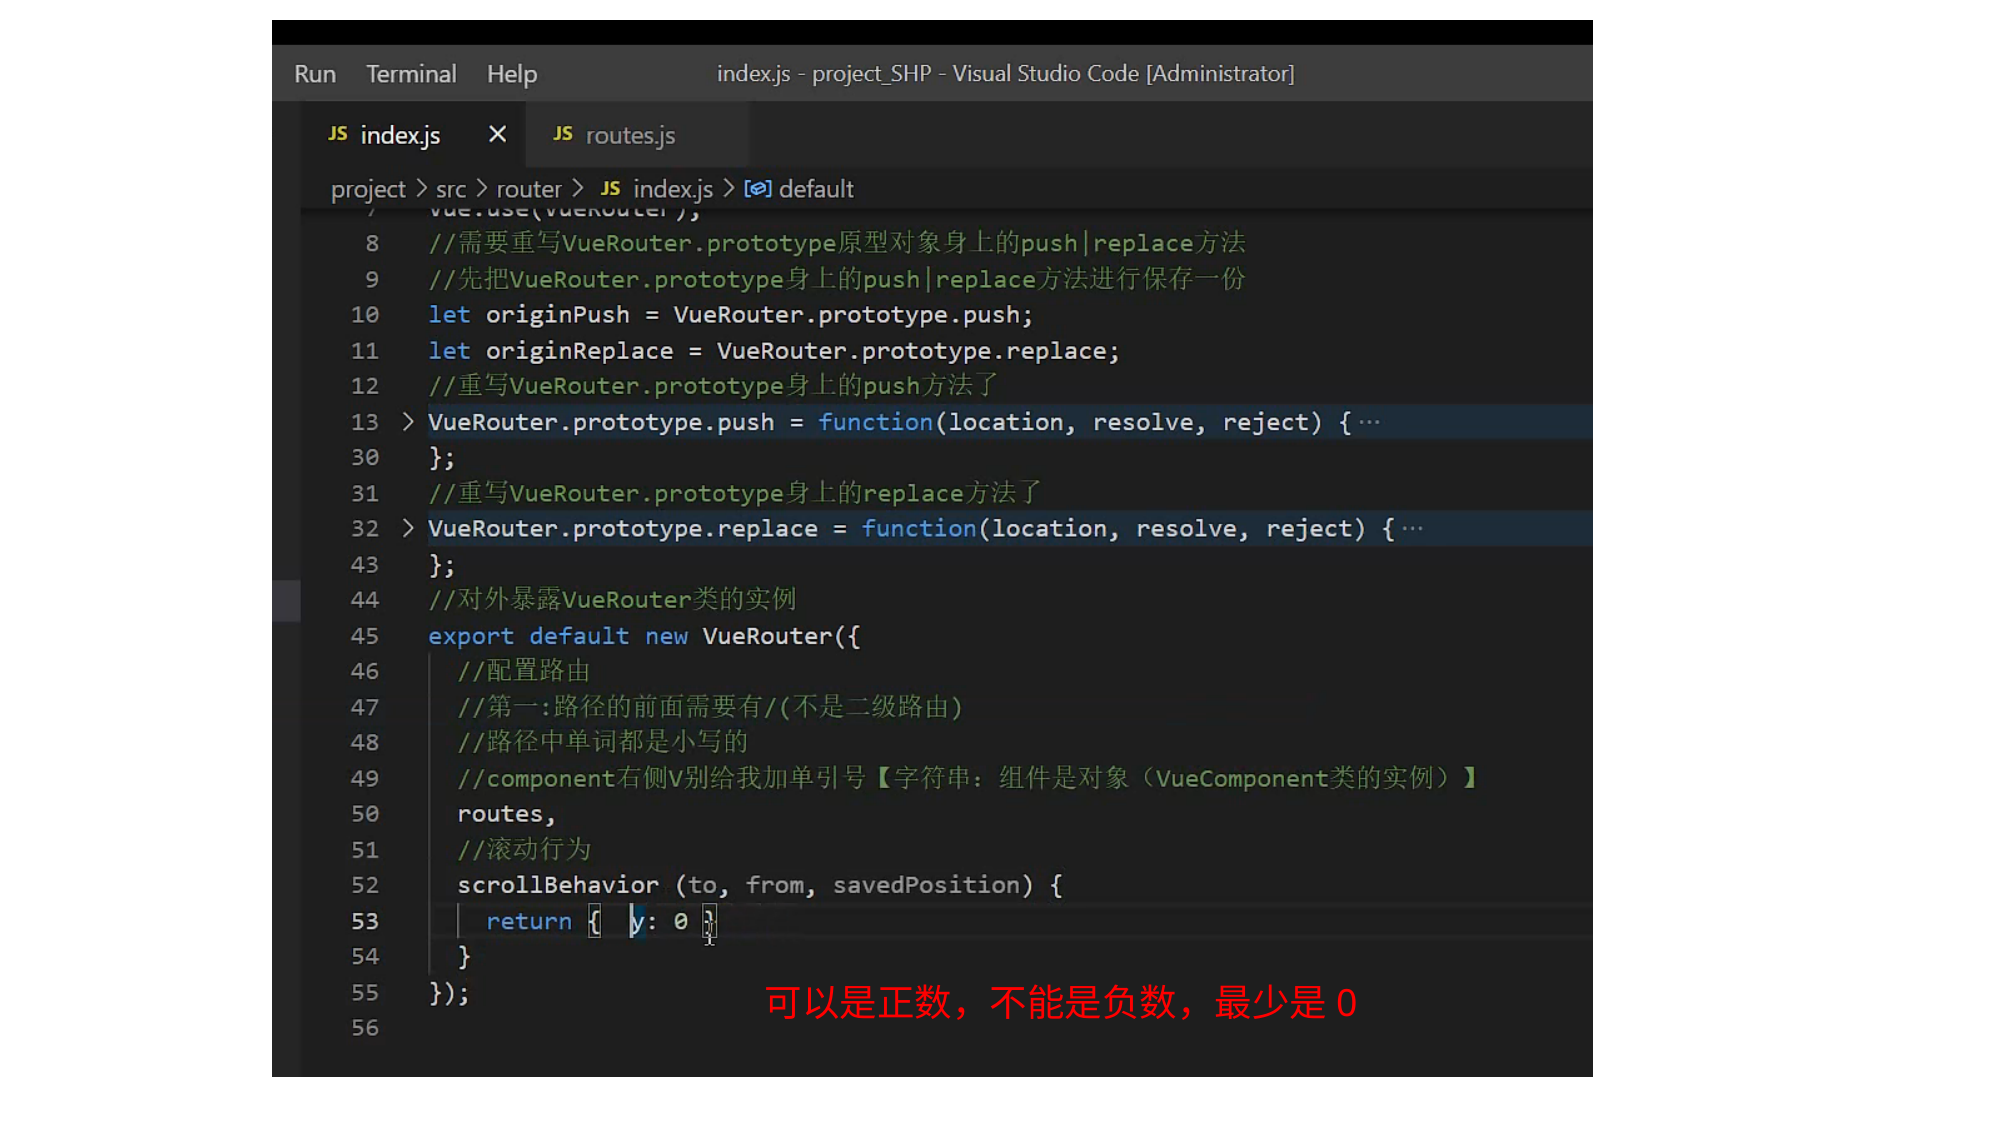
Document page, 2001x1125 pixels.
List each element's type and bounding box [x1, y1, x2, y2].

picture [272, 20, 1593, 1077]
